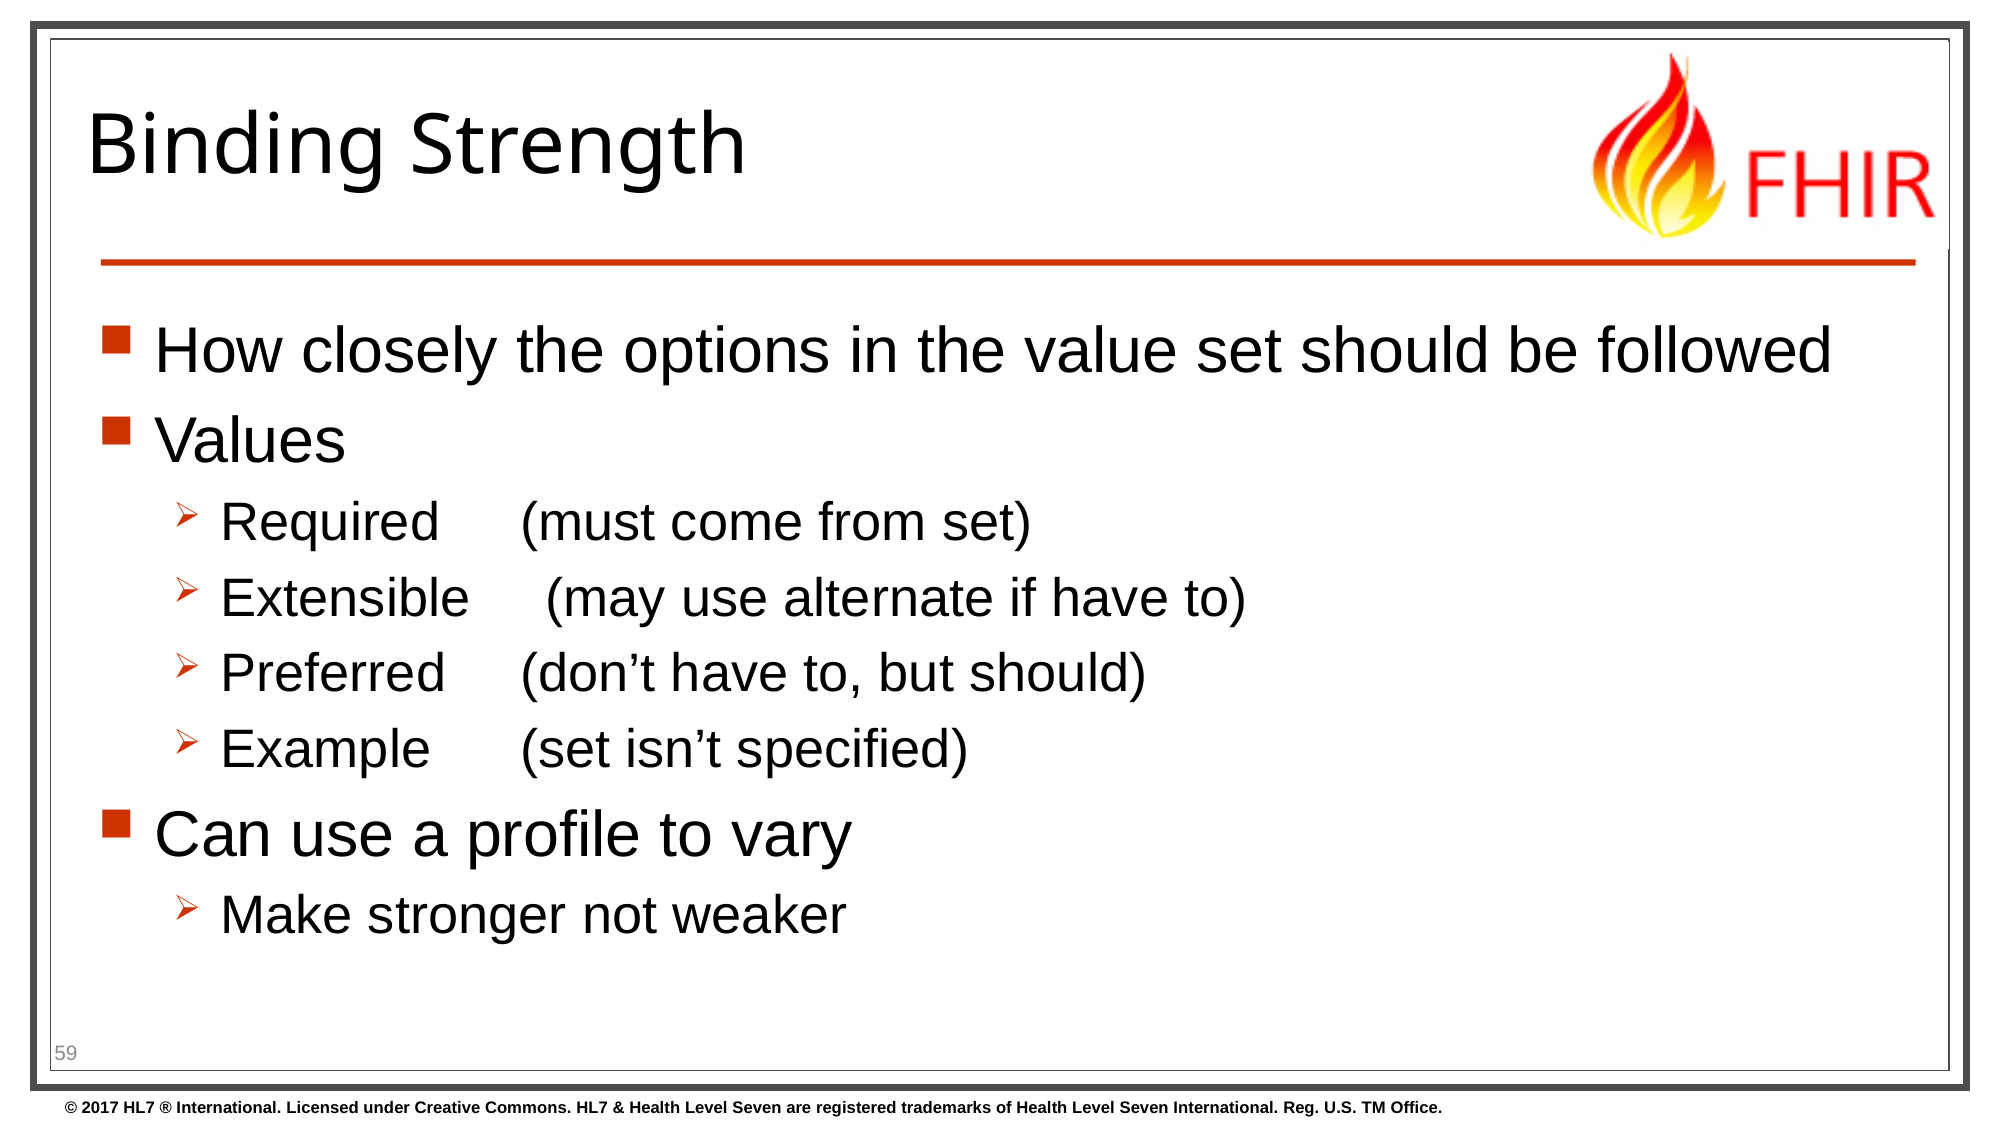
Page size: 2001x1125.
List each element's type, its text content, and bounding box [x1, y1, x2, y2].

title Binding Strength [70, 54, 1504, 244]
slide_number 59 [39, 1034, 197, 1071]
picture [1578, 42, 1949, 249]
list How closely the options in the value set should be followed Values Required (must come from set) Extensible (may use alternate if have to) Preferred (don’t have to, but should) Example (set isn’t specified) Can use a profile to vary Make stronger not weaker [83, 299, 1917, 1035]
